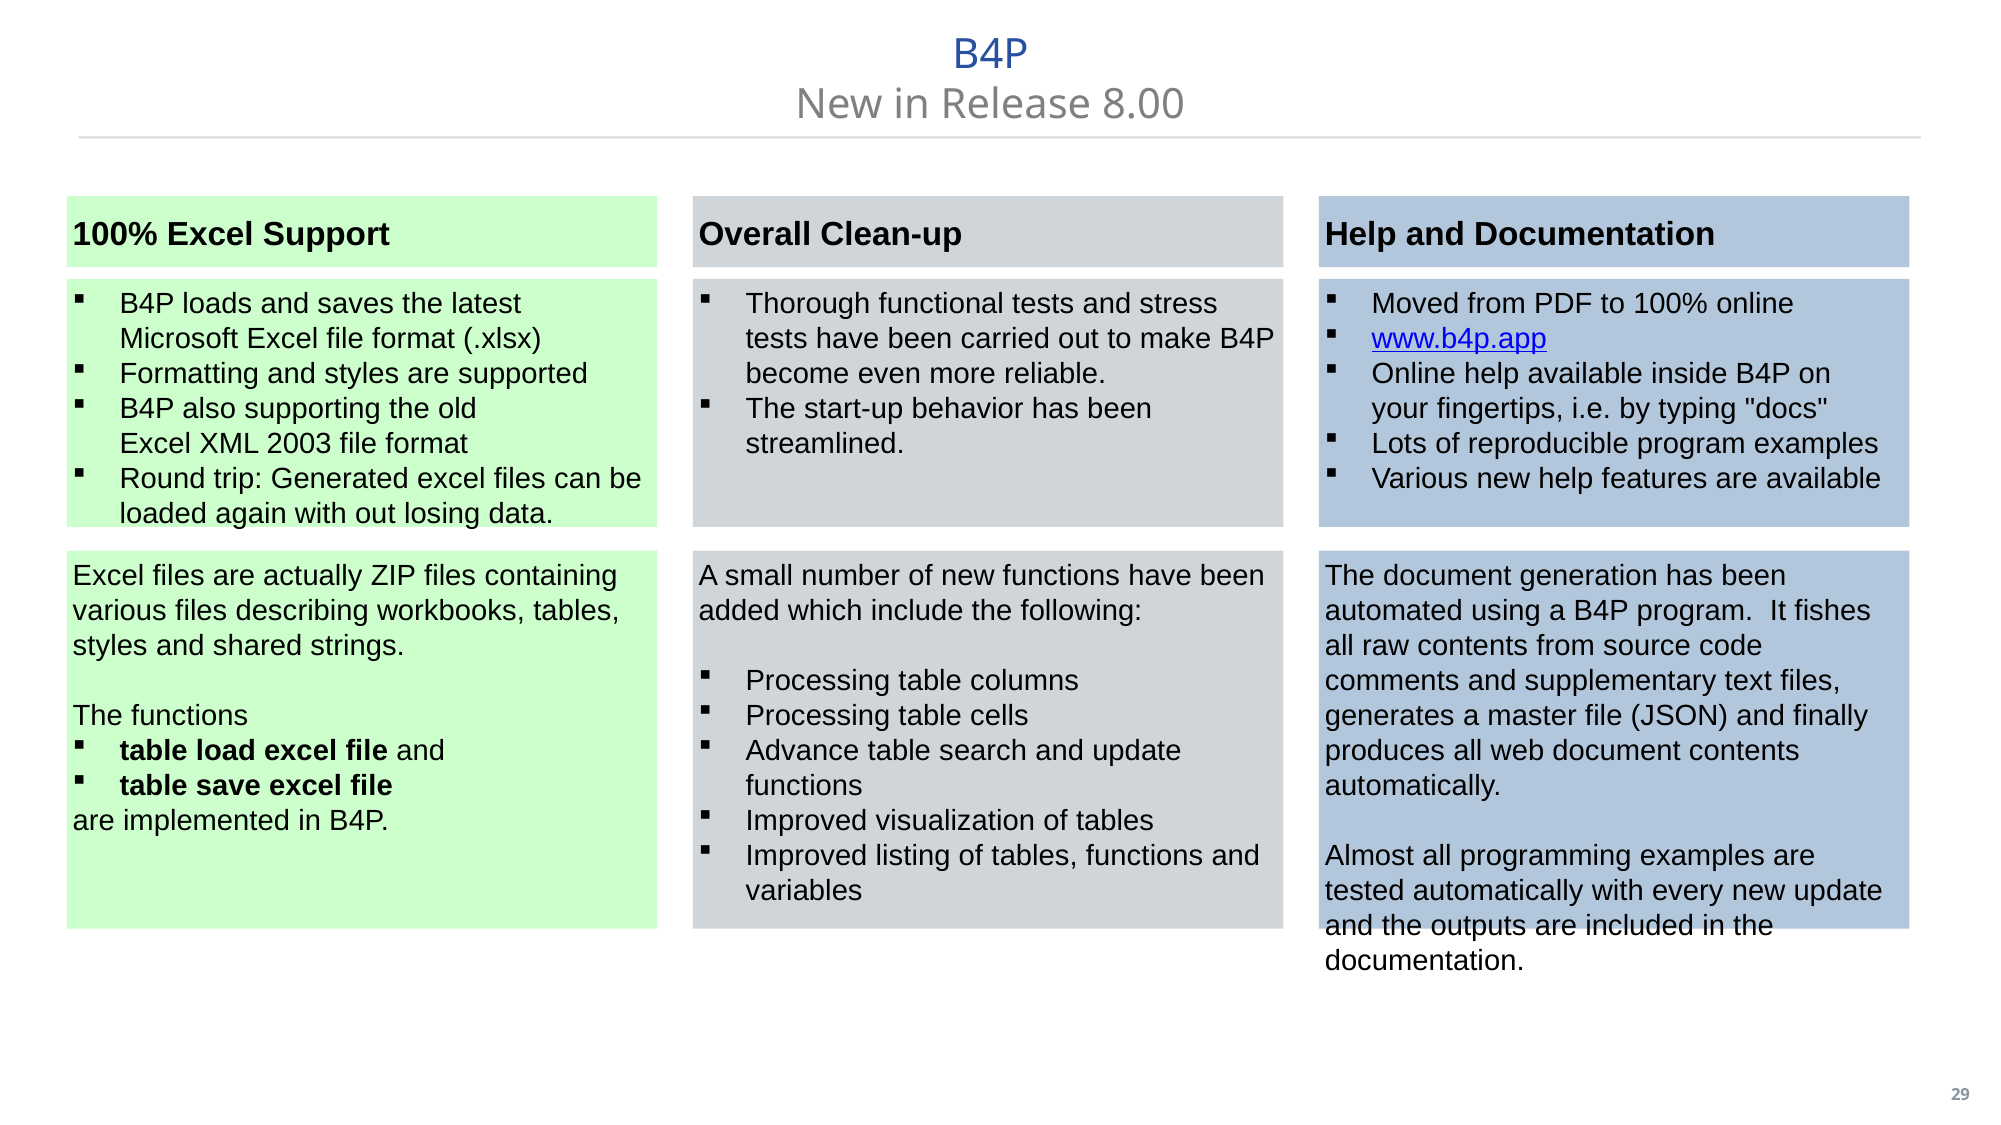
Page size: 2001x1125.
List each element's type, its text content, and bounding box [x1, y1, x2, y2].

text_box The document generation has been automated using a B4P program. It fishes all raw contents from source code comments and supplementary text files, generates a master file (JSON) and finally produces all web document contents automatically. Almost all programming examples are tested automatically with every new update and the outputs are included in the documentation. [1317, 549, 1912, 931]
title B4P New in Release 8.00 [76, 19, 1920, 137]
text_box B4P loads and saves the latest Microsoft Excel file format (.xlsx) Formatting and styles are supported B4P also supporting the old Excel XML 2003 file format Round trip: Generated excel files can be loaded again with out losing data. [65, 277, 659, 529]
text_box Thorough functional tests and stress tests have been carried out to make B4P become even more reliable. The start-up behavior has been streamlined. [691, 277, 1285, 529]
text_box Excel files are actually ZIP files containing various files describing workbooks, tables, styles and shared strings. The functions table load excel file and table save excel file are implemented in B4P. [65, 549, 659, 931]
text_box Help and Documentation [1317, 194, 1912, 269]
text_box Overall Clean-up [691, 194, 1285, 269]
text_box A small number of new functions have been added which include the following: Processing table columns Processing table cells Advance table search and update functions Improved visualization of tables Improved listing of tables, functions and variables [691, 549, 1285, 931]
text_box 100% Excel Support [65, 194, 659, 269]
text_box Moved from PDF to 100% online www.b4p.app Online help available inside B4P on your fingertips, i.e. by typing "docs" Lots of reproducible program examples Various new help features are available [1317, 277, 1912, 529]
